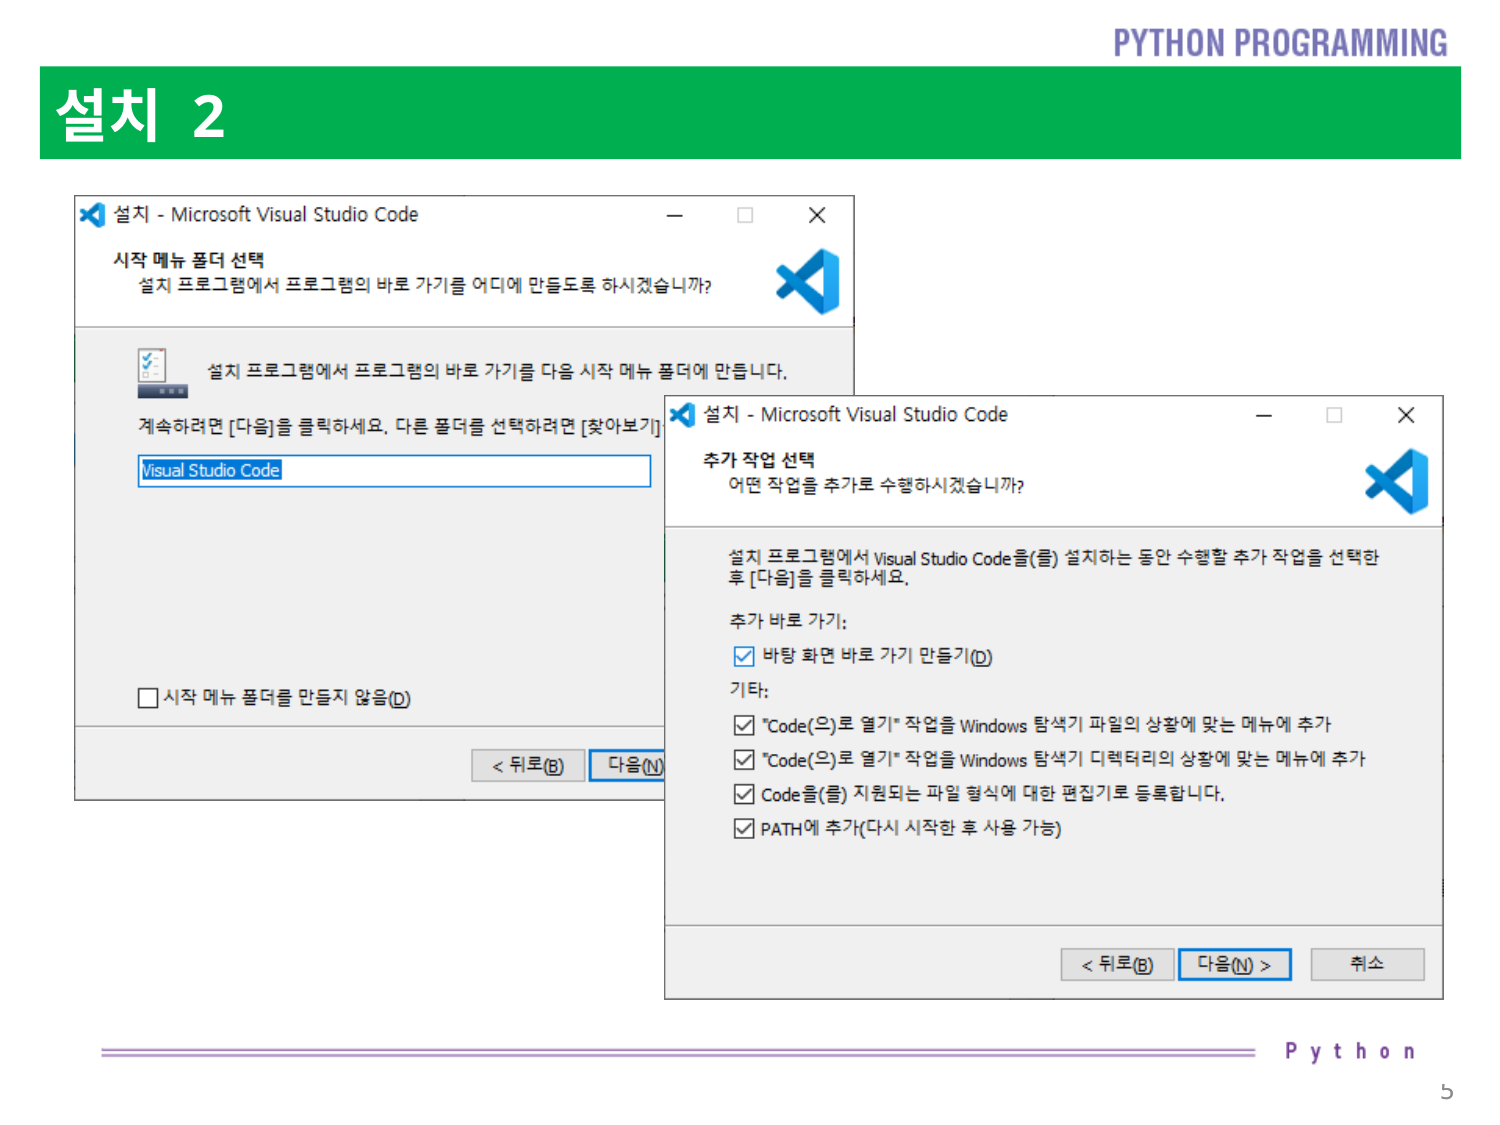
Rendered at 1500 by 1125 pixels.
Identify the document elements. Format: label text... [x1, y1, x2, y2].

slide_number 5 [1119, 1071, 1470, 1112]
picture [18, 1020, 1483, 1084]
title 설치 2 [39, 76, 1444, 152]
picture [74, 195, 1445, 1000]
picture [1106, 13, 1462, 66]
